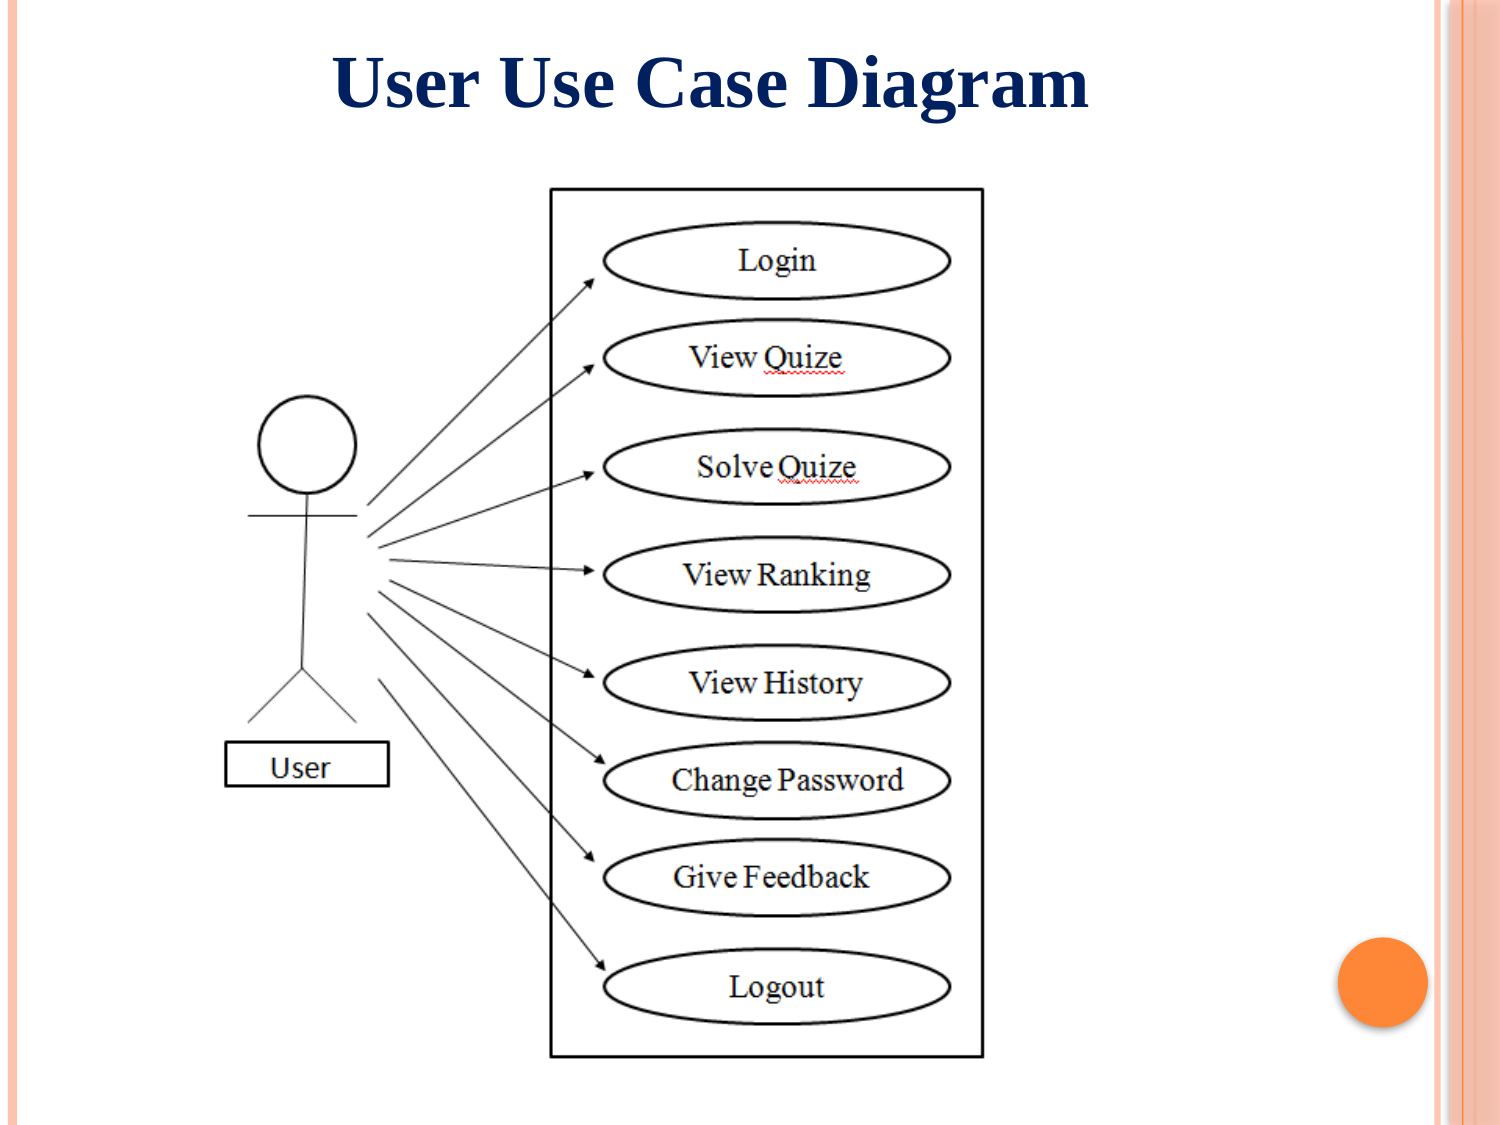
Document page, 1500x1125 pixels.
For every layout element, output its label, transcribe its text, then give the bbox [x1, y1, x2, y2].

picture [186, 174, 1320, 1068]
text_box User Use Case Diagram [316, 24, 1125, 130]
